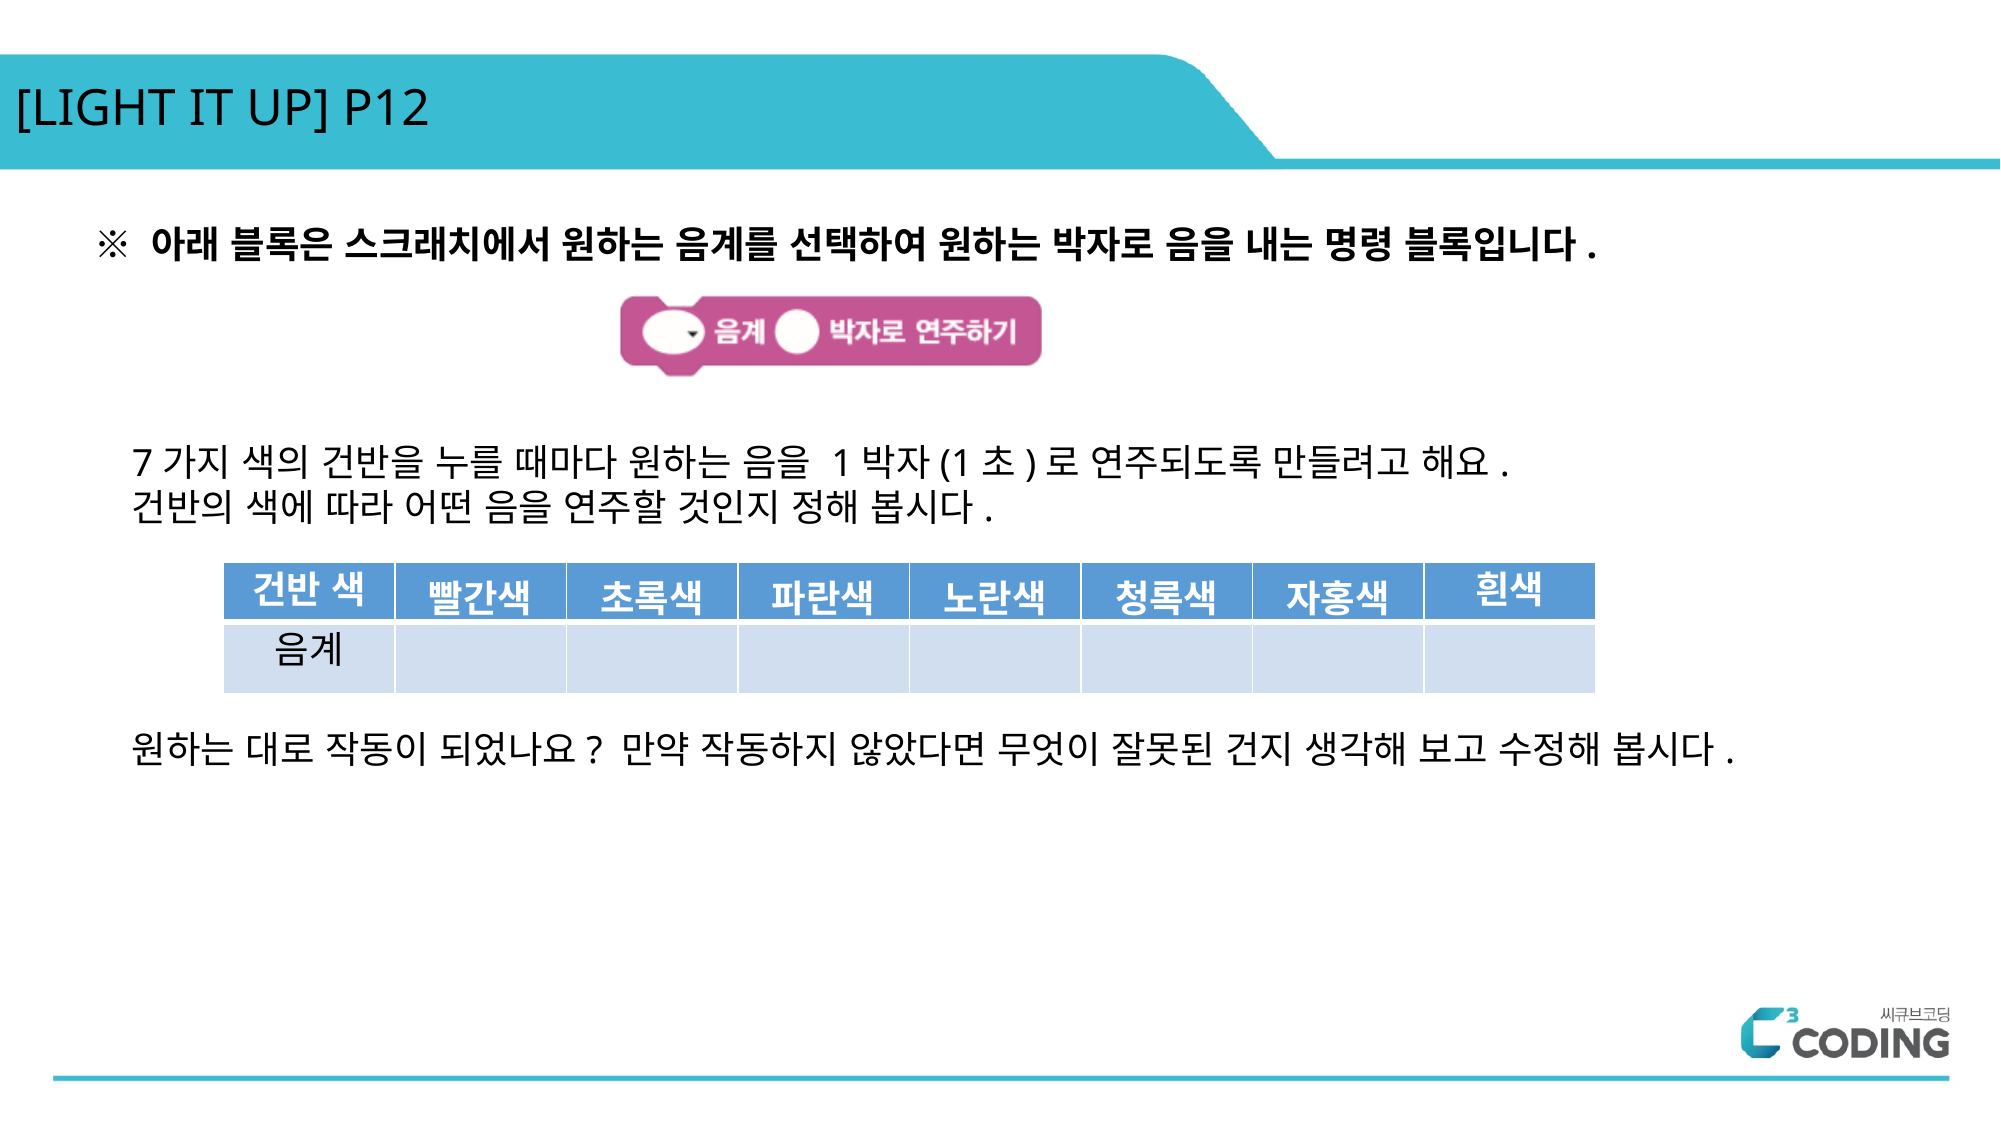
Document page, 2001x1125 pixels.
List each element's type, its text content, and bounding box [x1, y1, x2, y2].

table_cell 음계 [224, 625, 394, 693]
text_box 원하는 대로 작동이 되었나요? 만약 작동하지 않았다면 무엇이 잘못된 건지 생각해 보고 수정해 봅시다. [116, 718, 1900, 779]
table_cell [1082, 625, 1252, 693]
table_cell [739, 625, 909, 693]
table_header 건반 색 [224, 563, 394, 619]
table_header 자홍색 [1253, 563, 1423, 619]
table_header 청록색 [1082, 563, 1252, 619]
table_header 흰색 [1425, 563, 1595, 619]
table_header 빨간색 [396, 563, 566, 619]
picture [0, 2, 2000, 1125]
table_cell [567, 625, 737, 693]
table_header 노란색 [910, 563, 1080, 619]
text_box 7가지 색의 건반을 누를 때마다 원하는 음을 1박자(1초)로 연주되도록 만들려고 해요. 건반의 색에 따라 어떤 음을 연주할 것인지 정해 봅시다. [116, 431, 1601, 537]
table_header 파란색 [739, 563, 909, 619]
table_cell [1253, 625, 1423, 693]
text_box ※ 아래 블록은 스크래치에서 원하는 음계를 선택하여 원하는 박자로 음을 내는 명령 블록입니다. [79, 214, 1740, 274]
table_cell [910, 625, 1080, 693]
table_cell [1425, 625, 1595, 693]
title [LIGHT IT UP] P12 [0, 75, 1725, 293]
table_cell [396, 625, 566, 693]
table_header 초록색 [567, 563, 737, 619]
